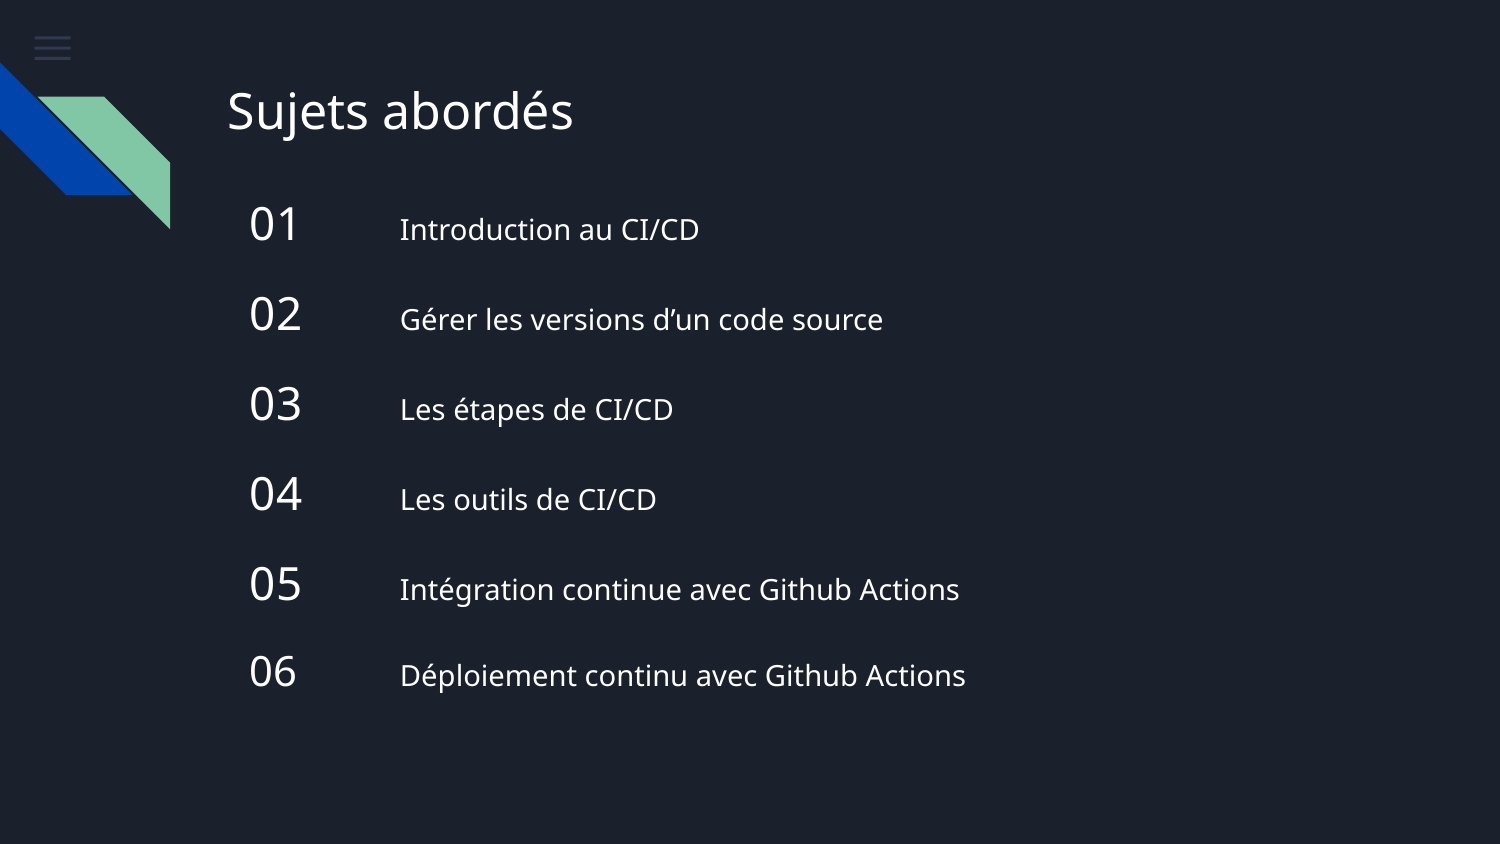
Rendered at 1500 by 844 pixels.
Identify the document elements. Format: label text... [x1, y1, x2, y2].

title Sujets abordés [212, 64, 1368, 215]
text_box 01 Introduction au CI/CD 02 Gérer les versions d’un code source 03 Les étapes de CI/CD 04 Les outils de CI/CD 05 Intégration continue avec Github Actions 06 Déploiement continu avec Github Actions [235, 180, 1378, 787]
